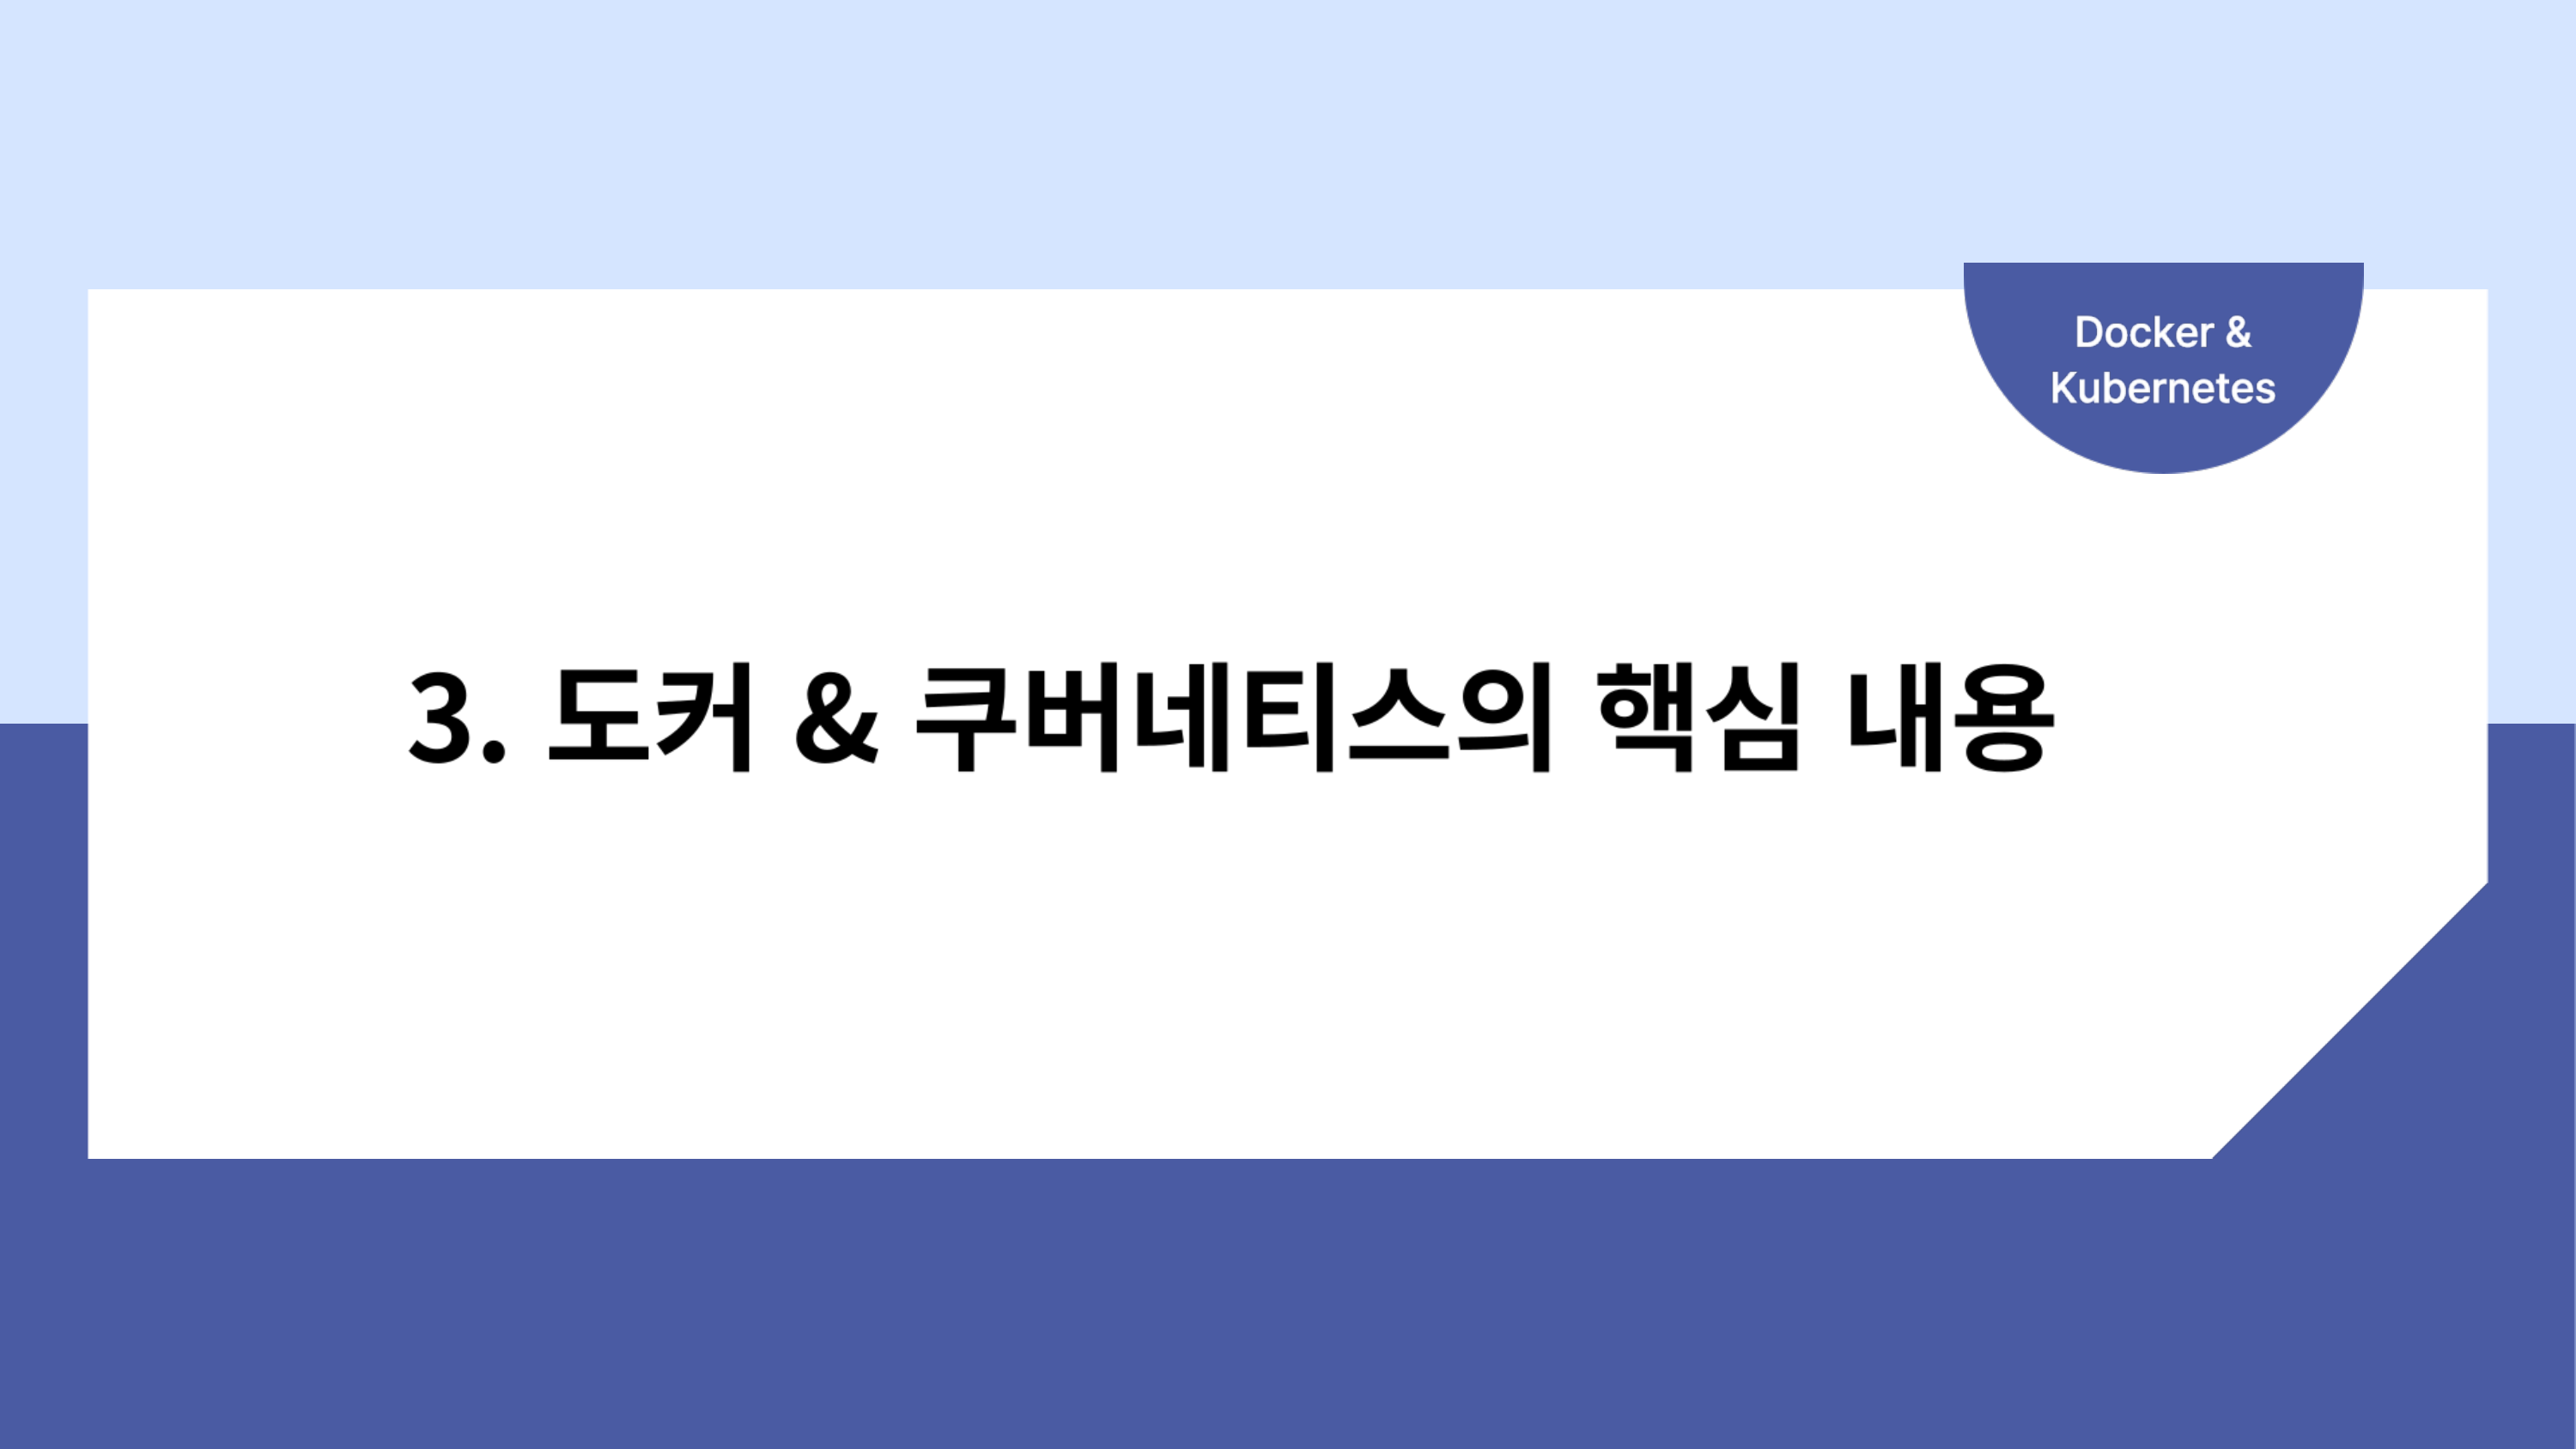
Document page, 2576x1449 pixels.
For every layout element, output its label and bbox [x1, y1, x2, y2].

picture [0, 262, 2576, 1449]
